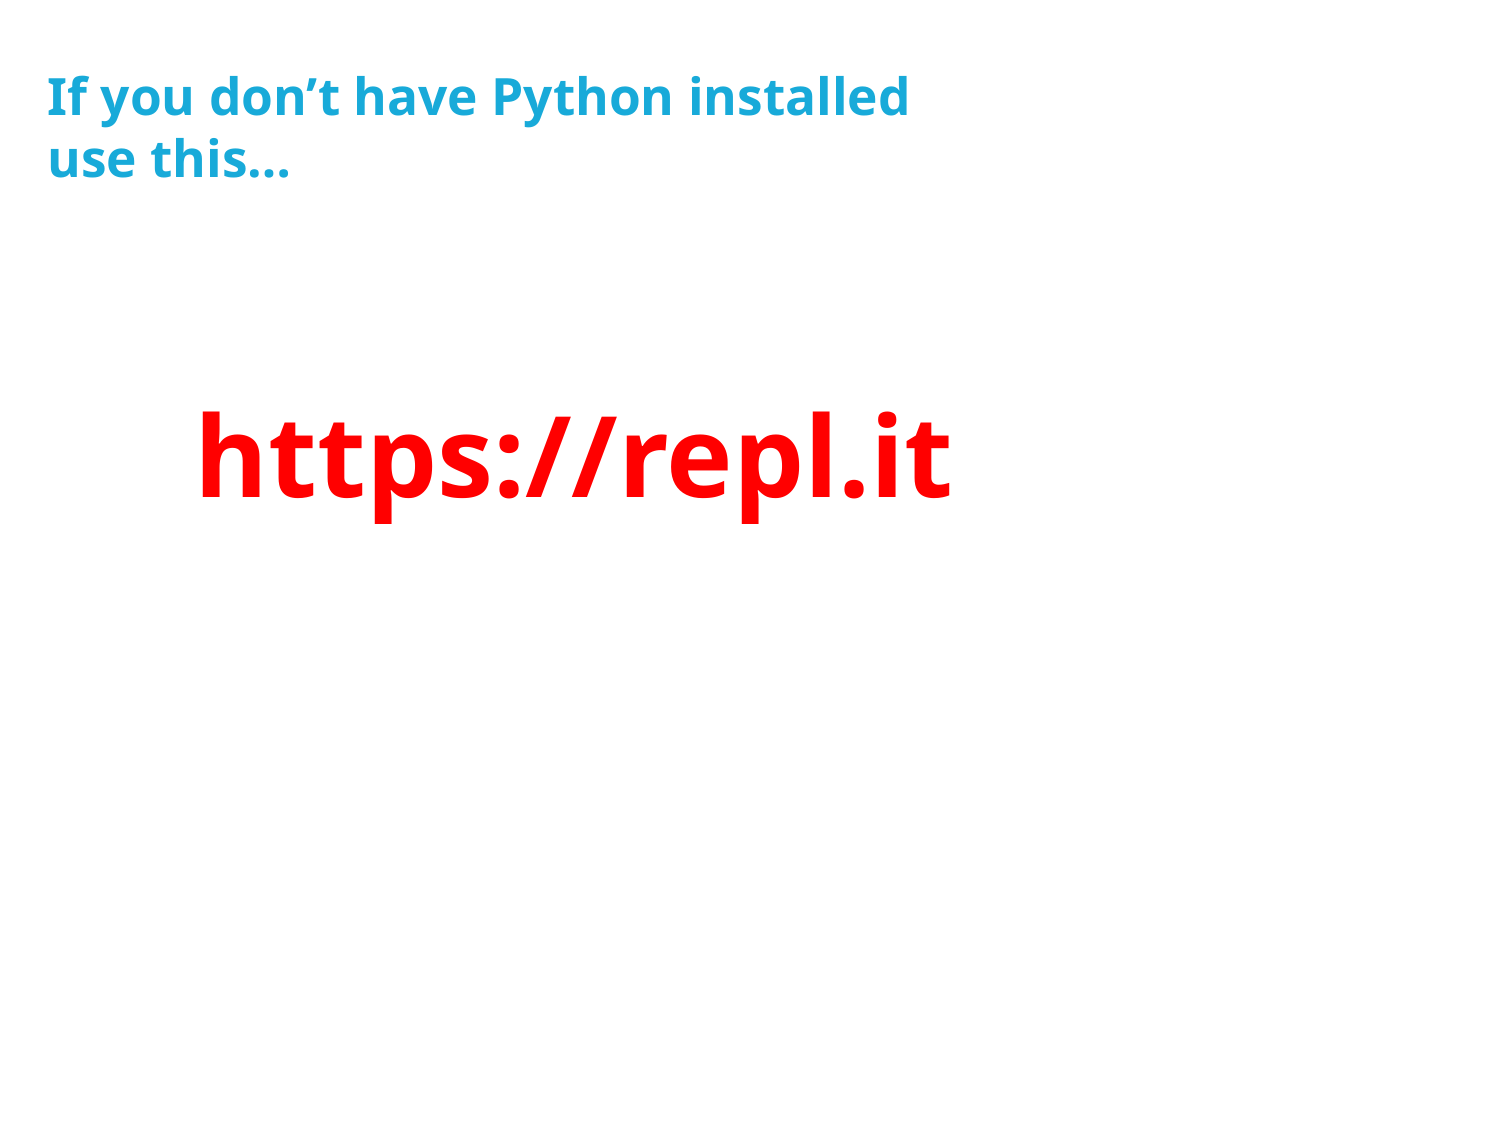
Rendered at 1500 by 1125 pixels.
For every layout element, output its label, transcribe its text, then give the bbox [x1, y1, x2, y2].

title If you don’t have Python installed use this… [32, 56, 940, 179]
list https://repl.it [194, 385, 1409, 798]
